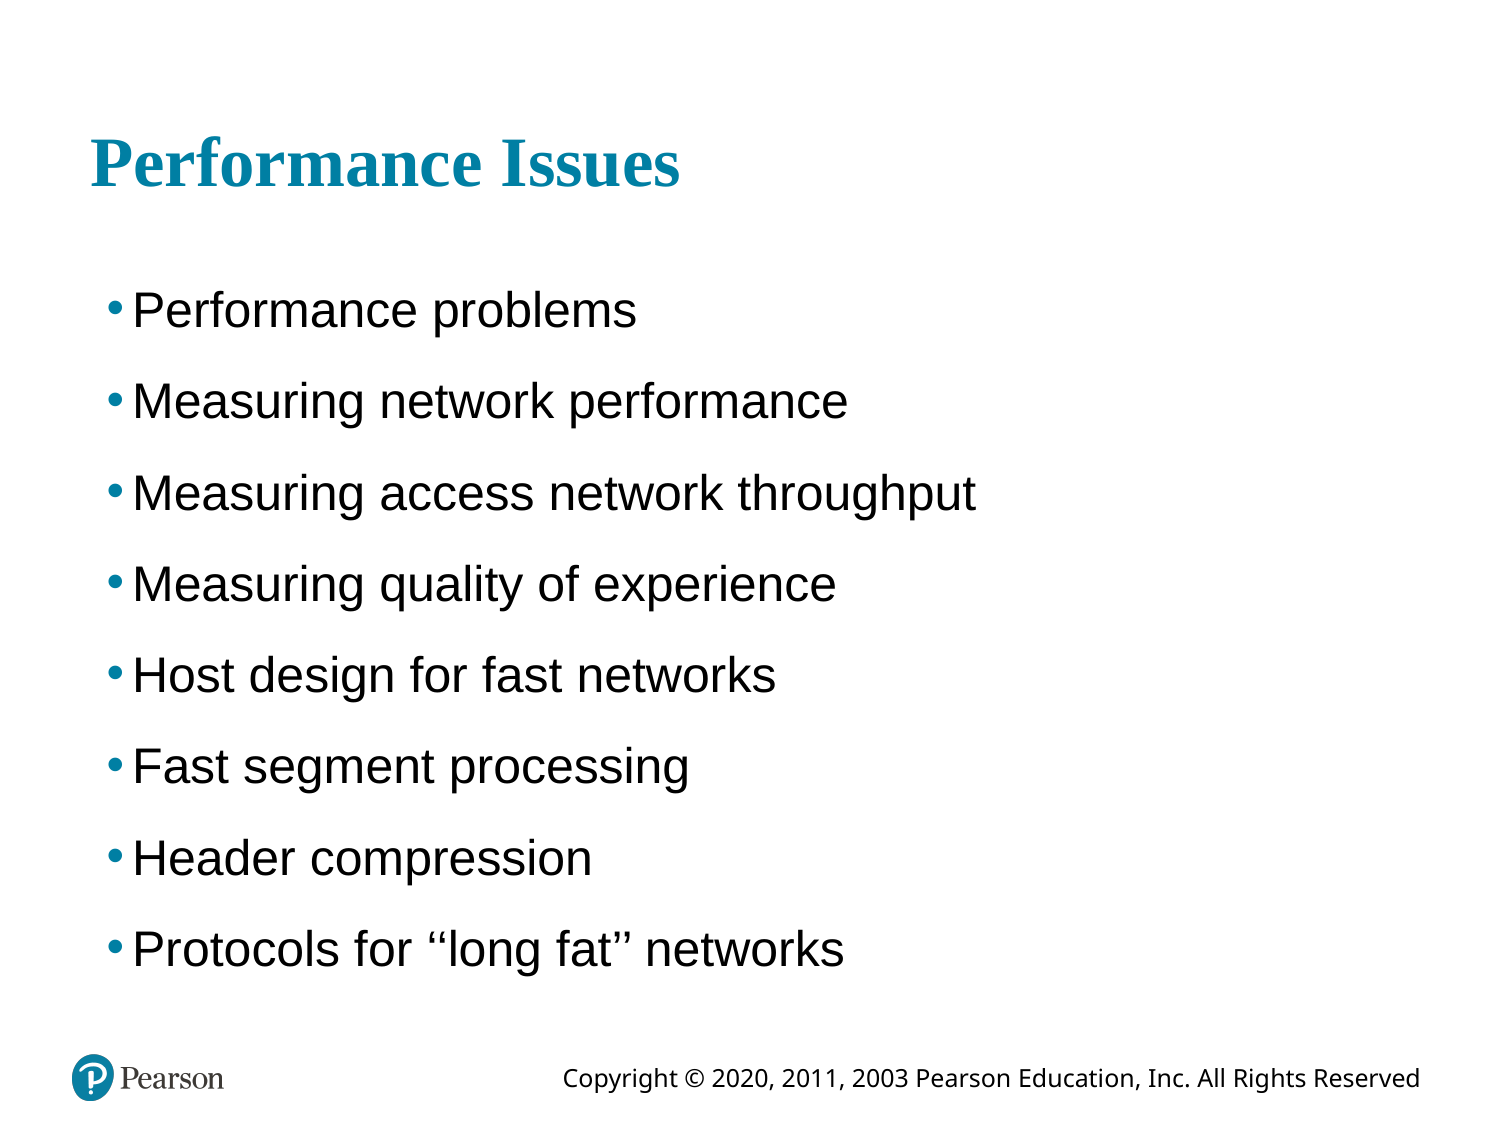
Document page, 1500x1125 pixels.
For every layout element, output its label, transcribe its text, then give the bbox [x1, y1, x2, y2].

title Performance Issues [75, 35, 1425, 216]
picture [80, 1063, 106, 1088]
list Performance problems Measuring network performance Measuring access network throughput Measuring quality of experience Host design for fast networks Fast segment processing Header compression Protocols for ‘‘long fat’’ networks [75, 262, 1425, 1005]
picture [72, 1054, 88, 1070]
picture [72, 1087, 83, 1101]
picture [98, 1054, 224, 1101]
